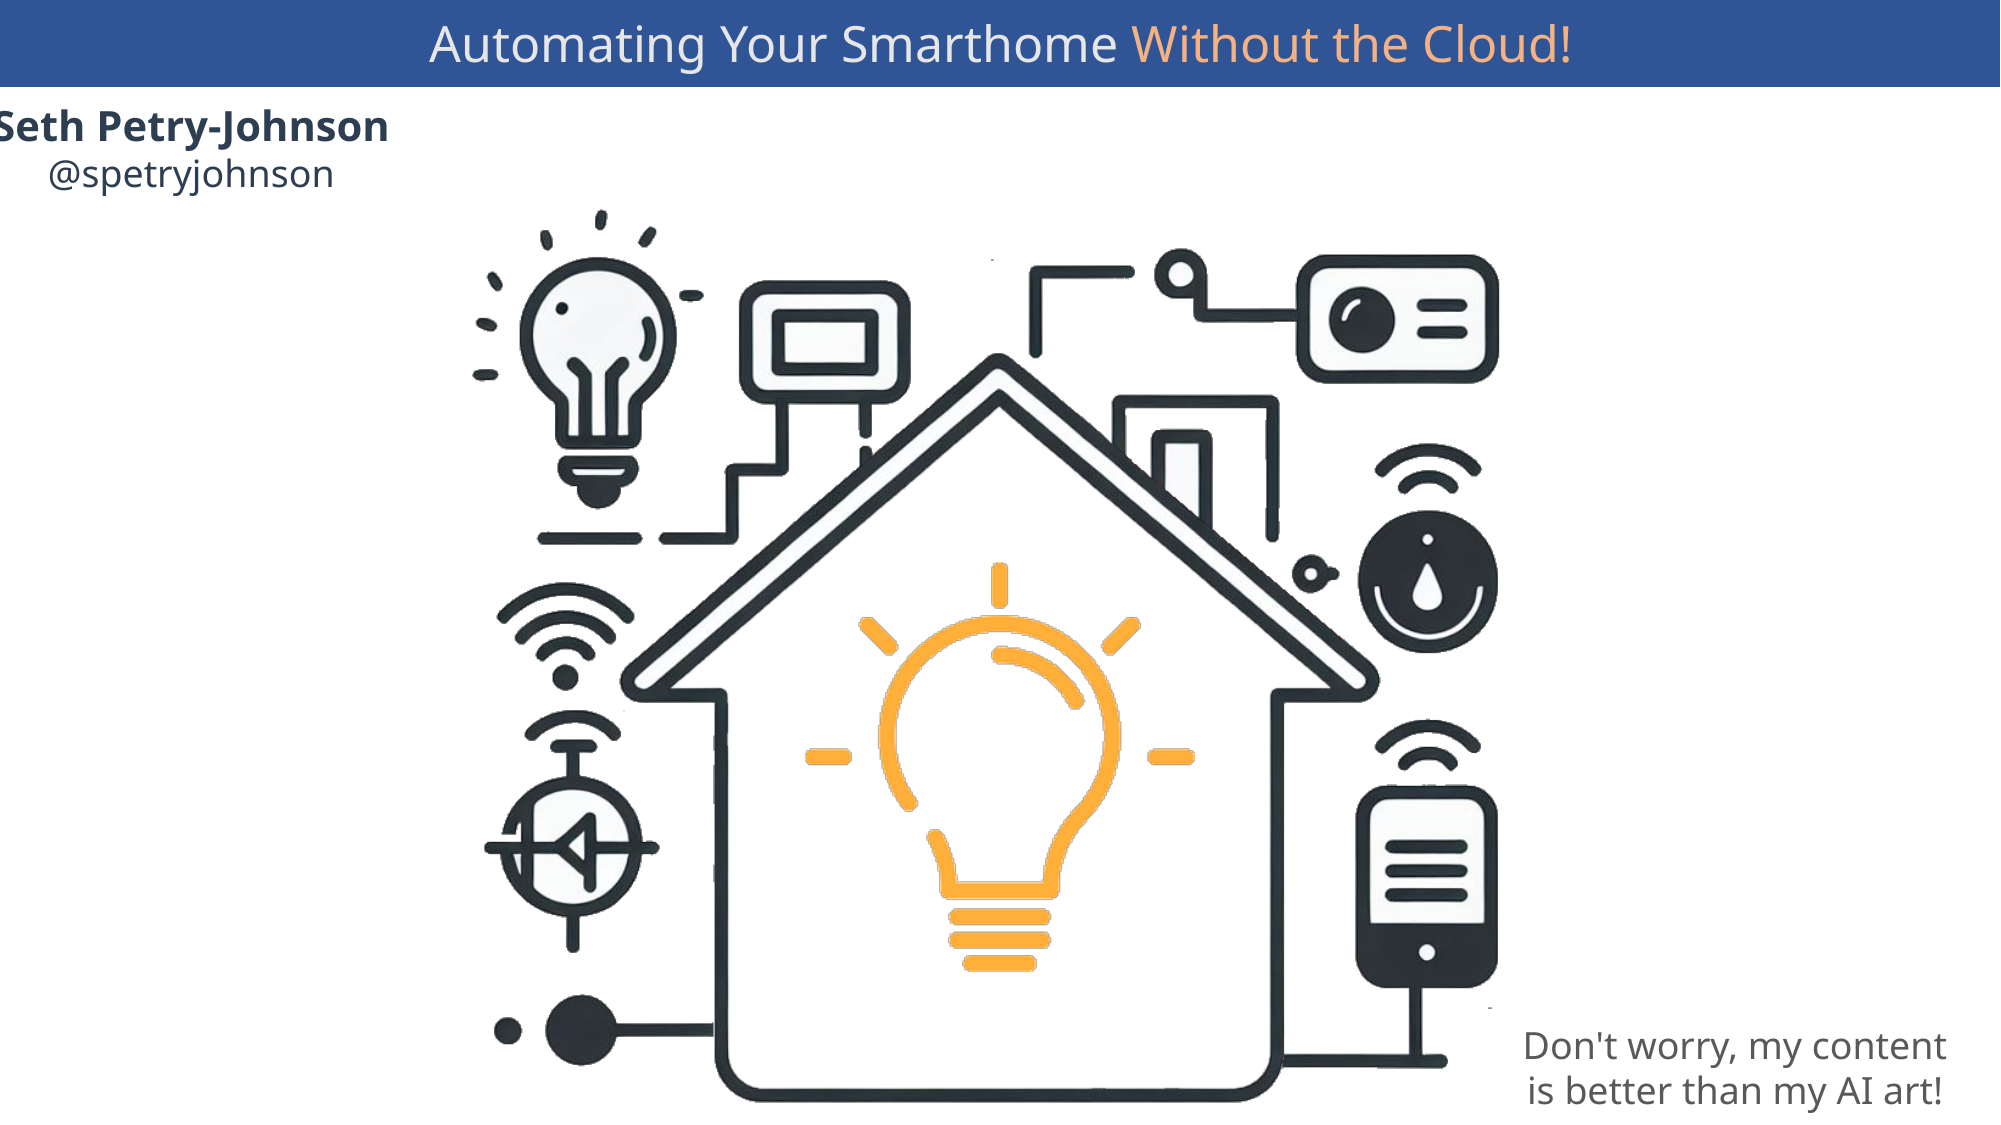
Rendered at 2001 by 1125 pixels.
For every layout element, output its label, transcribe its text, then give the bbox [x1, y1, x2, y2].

picture [448, 190, 1556, 1125]
text_box [0, 0, 2000, 88]
text_box Seth Petry-Johnson @spetryjohnson [0, 92, 429, 203]
text_box Automating Your Smarthome Without the Cloud! [353, 5, 1649, 81]
text_box Don't worry, my content is better than my AI art! [1556, 1014, 1963, 1119]
